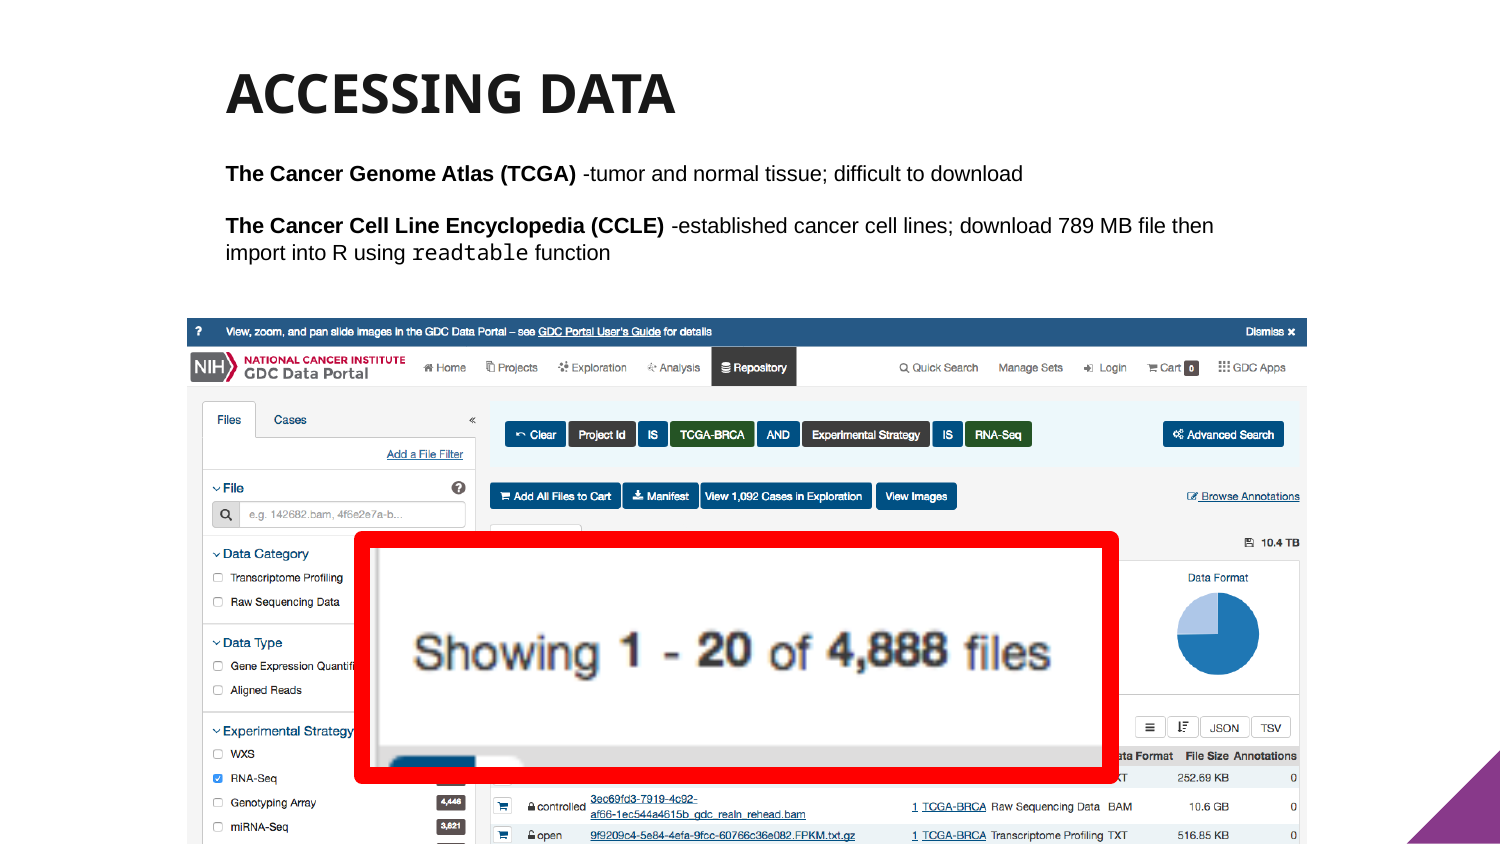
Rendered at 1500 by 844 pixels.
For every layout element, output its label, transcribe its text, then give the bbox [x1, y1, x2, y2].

picture [187, 318, 1307, 844]
text_box The Cancer Genome Atlas (TCGA) -tumor and normal tissue; difficult to download The Cancer Cell Line Encyclopedia (CCLE) -established cancer cell lines; download 789 MB file then import into R using readtable function [210, 152, 1270, 272]
title ACCESSING DATA [210, 44, 1224, 152]
